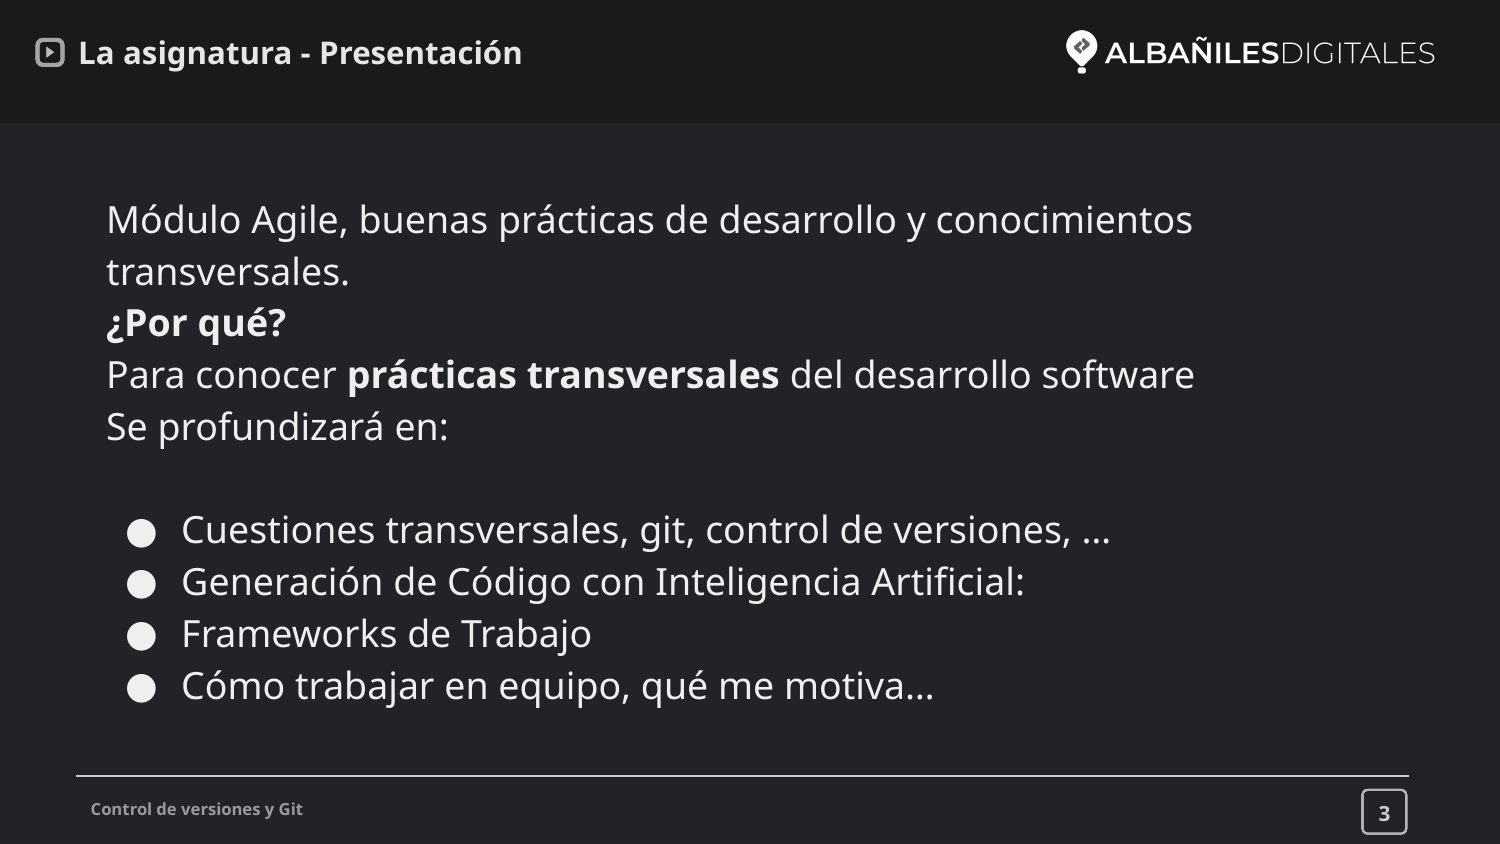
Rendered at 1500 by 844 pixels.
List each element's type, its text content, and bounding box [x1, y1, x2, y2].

picture [1066, 30, 1439, 74]
title La asignatura - Presentación [63, 18, 934, 80]
slide_number 3 [1352, 785, 1417, 844]
list Módulo Agile, buenas prácticas de desarrollo y conocimientos transversales. ¿Por qué? Para conocer prácticas transversales del desarrollo software Se profundizará en: Cuestiones transversales, git, control de versiones, … Generación de Código con Inteligencia Artificial: Frameworks de Trabajo Cómo trabajar en equipo, qué me motiva… [91, 140, 1402, 756]
